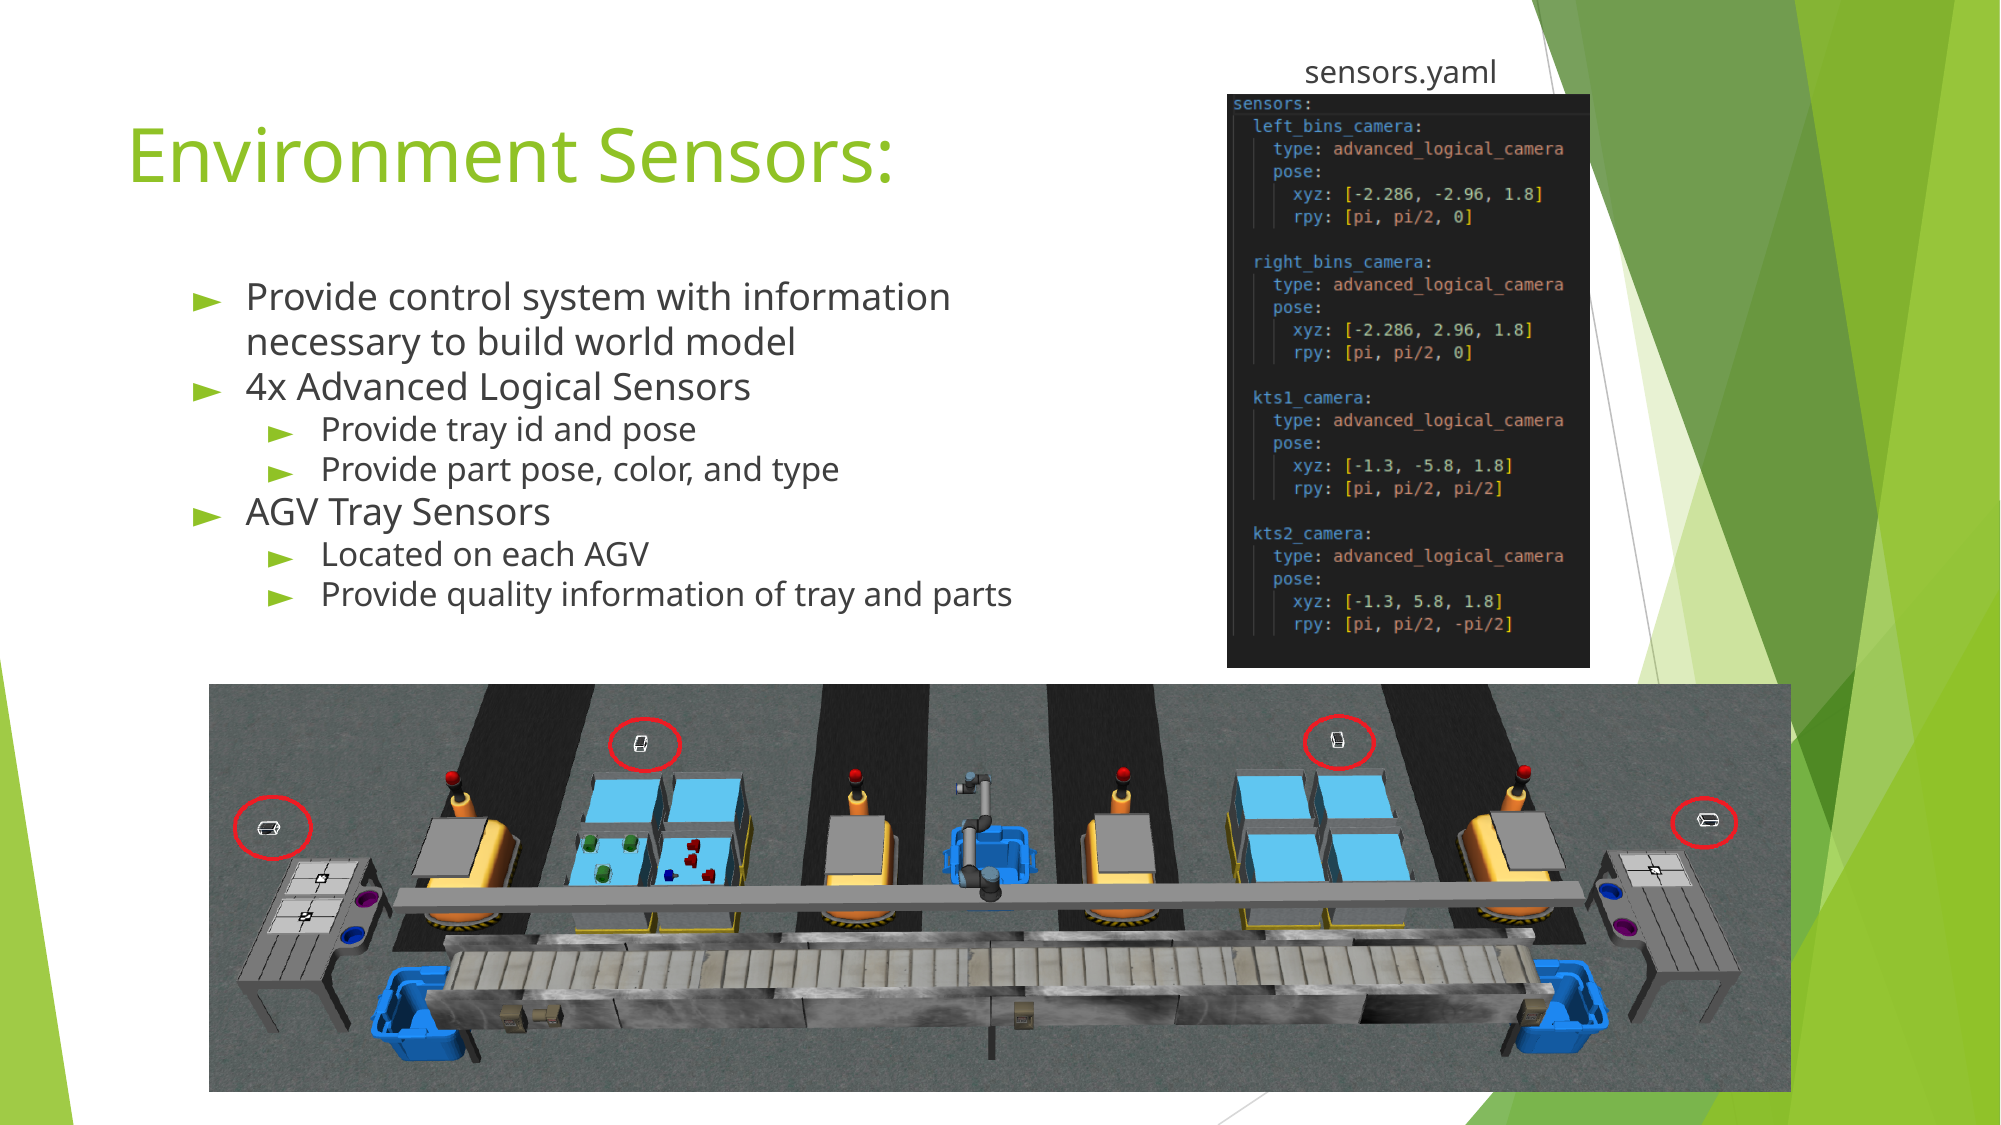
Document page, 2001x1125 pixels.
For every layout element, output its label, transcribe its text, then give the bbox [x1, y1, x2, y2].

picture [1226, 93, 1591, 668]
title Environment Sensors: [111, 99, 1221, 317]
list sensors.yaml [1214, 45, 1618, 107]
list Provide control system with information necessary to build world model 4x Advanced Logical Sensors Provide tray id and pose Provide part pose, color, and type AGV Tray Sensors Located on each AGV Provide quality information of tray and parts [155, 265, 1127, 658]
picture [208, 684, 1791, 1093]
